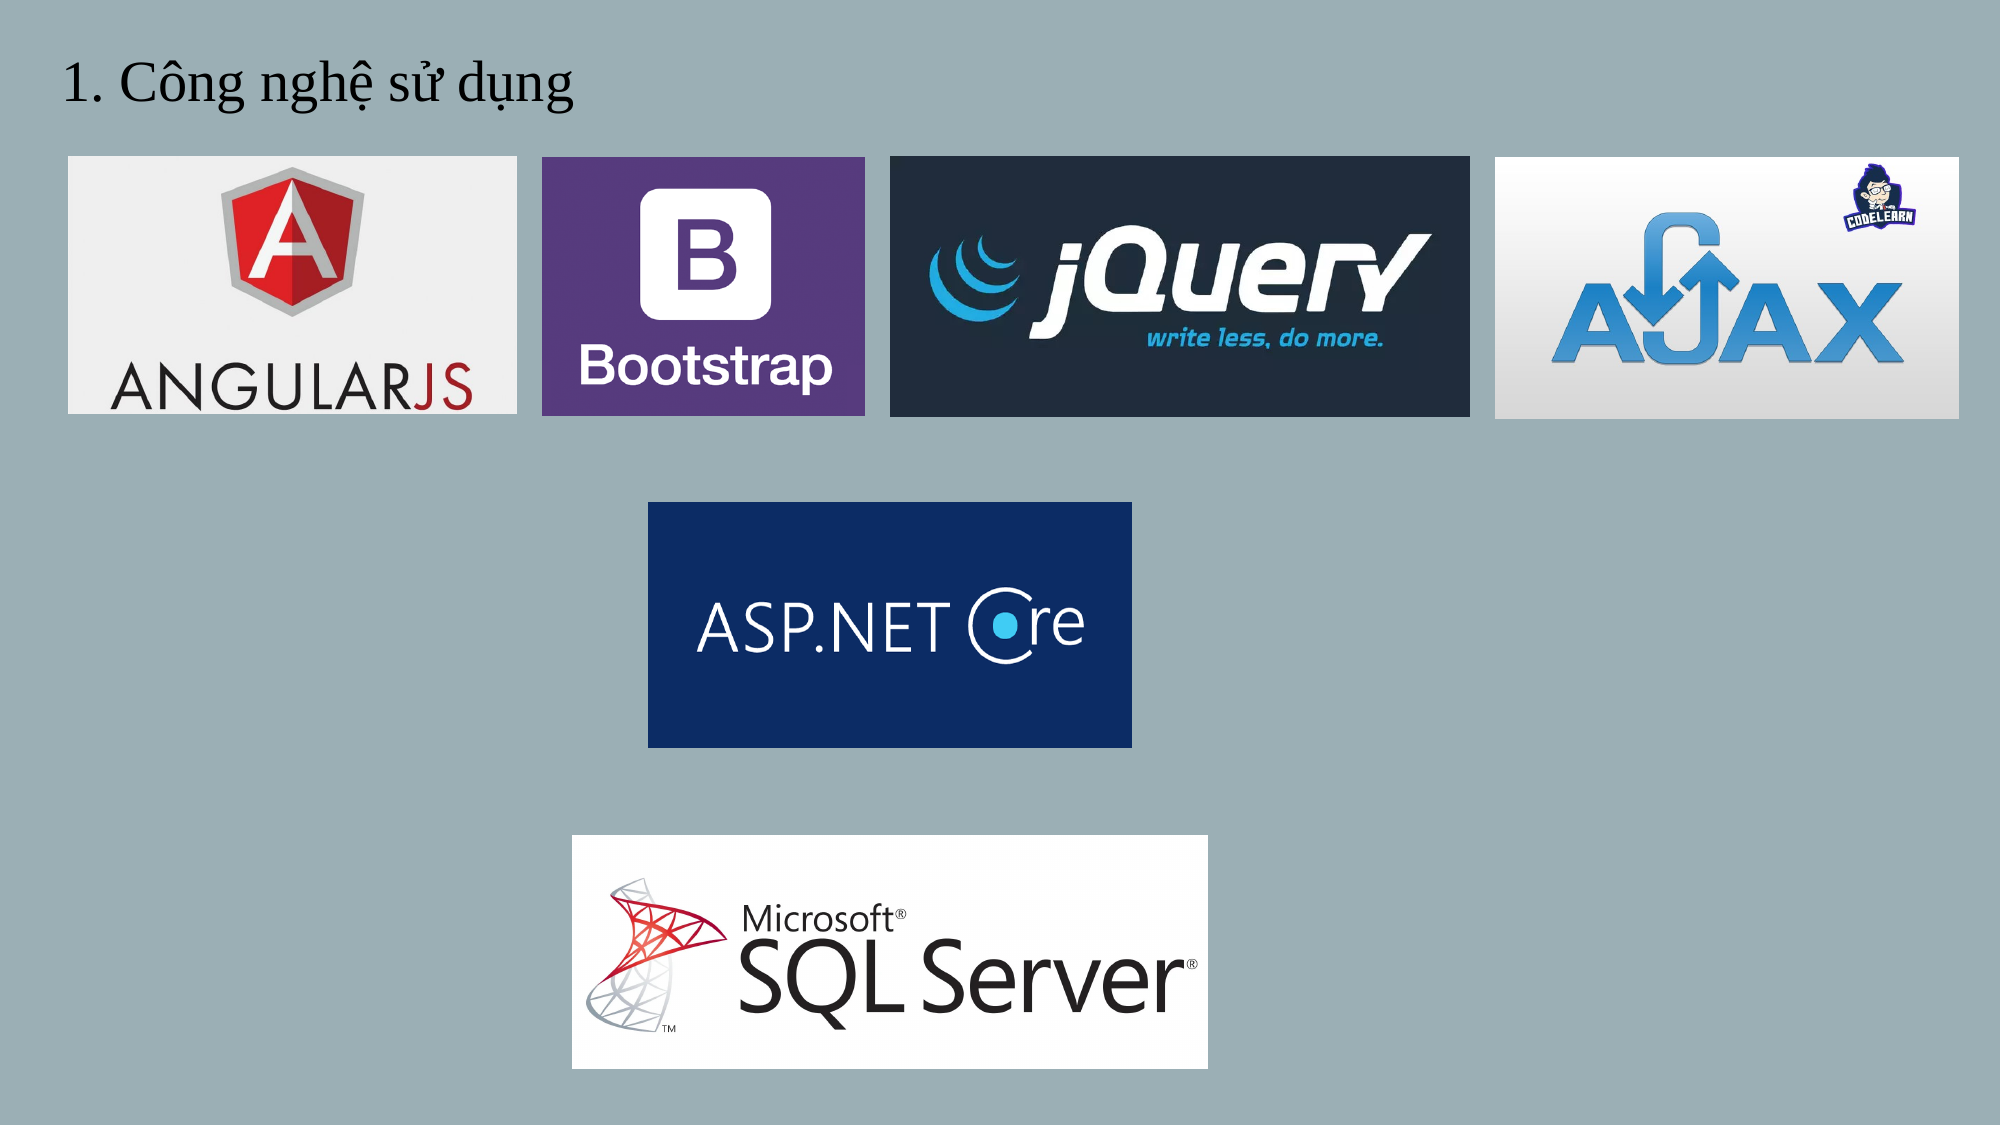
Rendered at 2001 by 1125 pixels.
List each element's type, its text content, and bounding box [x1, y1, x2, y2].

text_box 1. Công nghệ sử dụng [46, 35, 590, 121]
picture [542, 157, 865, 416]
picture [572, 835, 1208, 1069]
picture [68, 156, 517, 414]
picture [1495, 157, 1959, 419]
picture [889, 156, 1470, 417]
picture [648, 502, 1132, 748]
